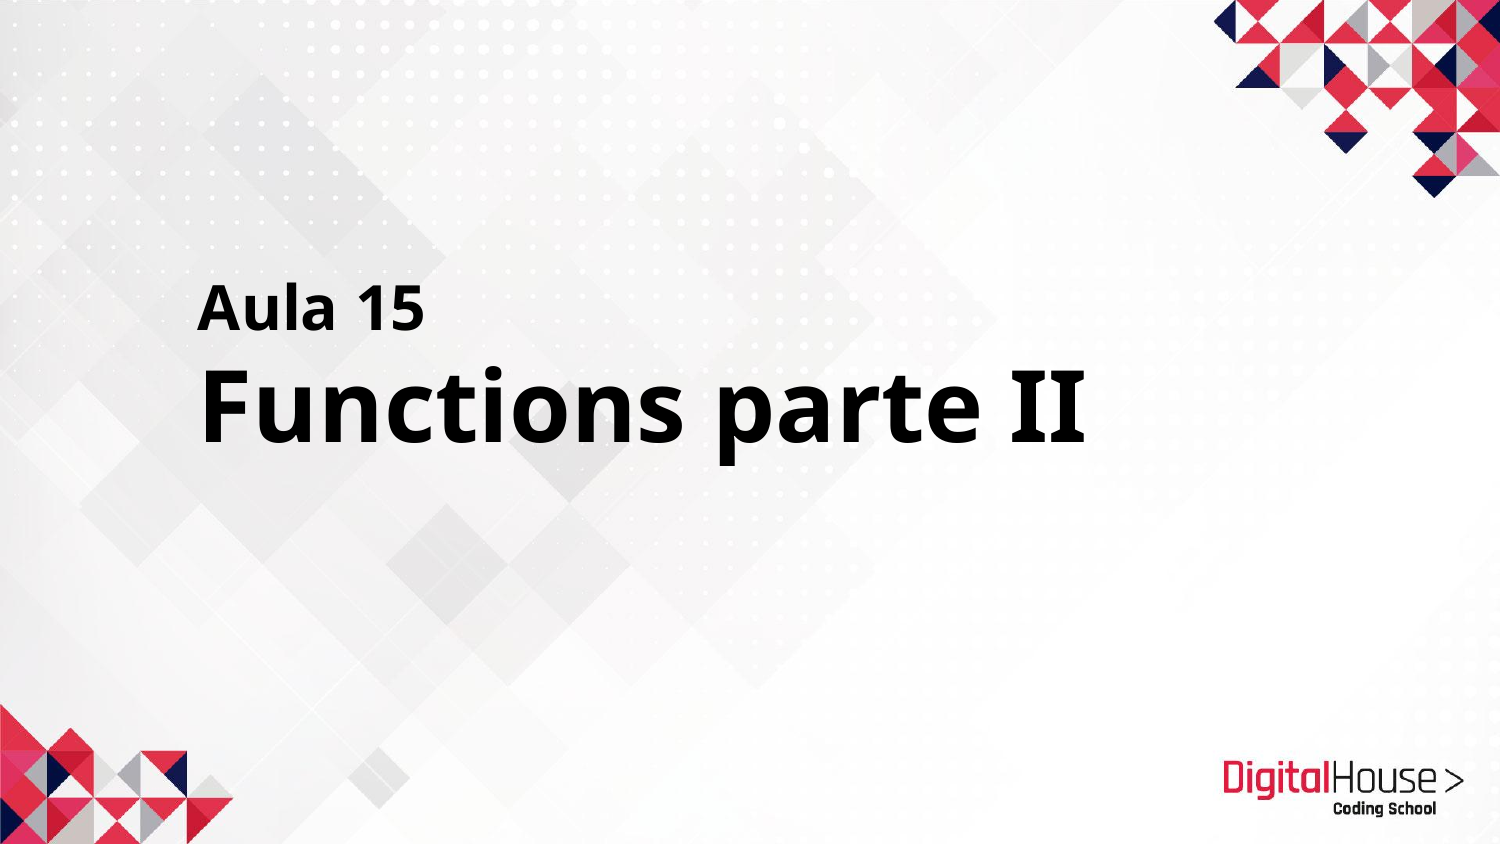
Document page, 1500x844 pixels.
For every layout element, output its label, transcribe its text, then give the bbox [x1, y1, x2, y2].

title Aula 15 Functions parte II [183, 278, 1317, 452]
picture [0, 0, 1500, 844]
